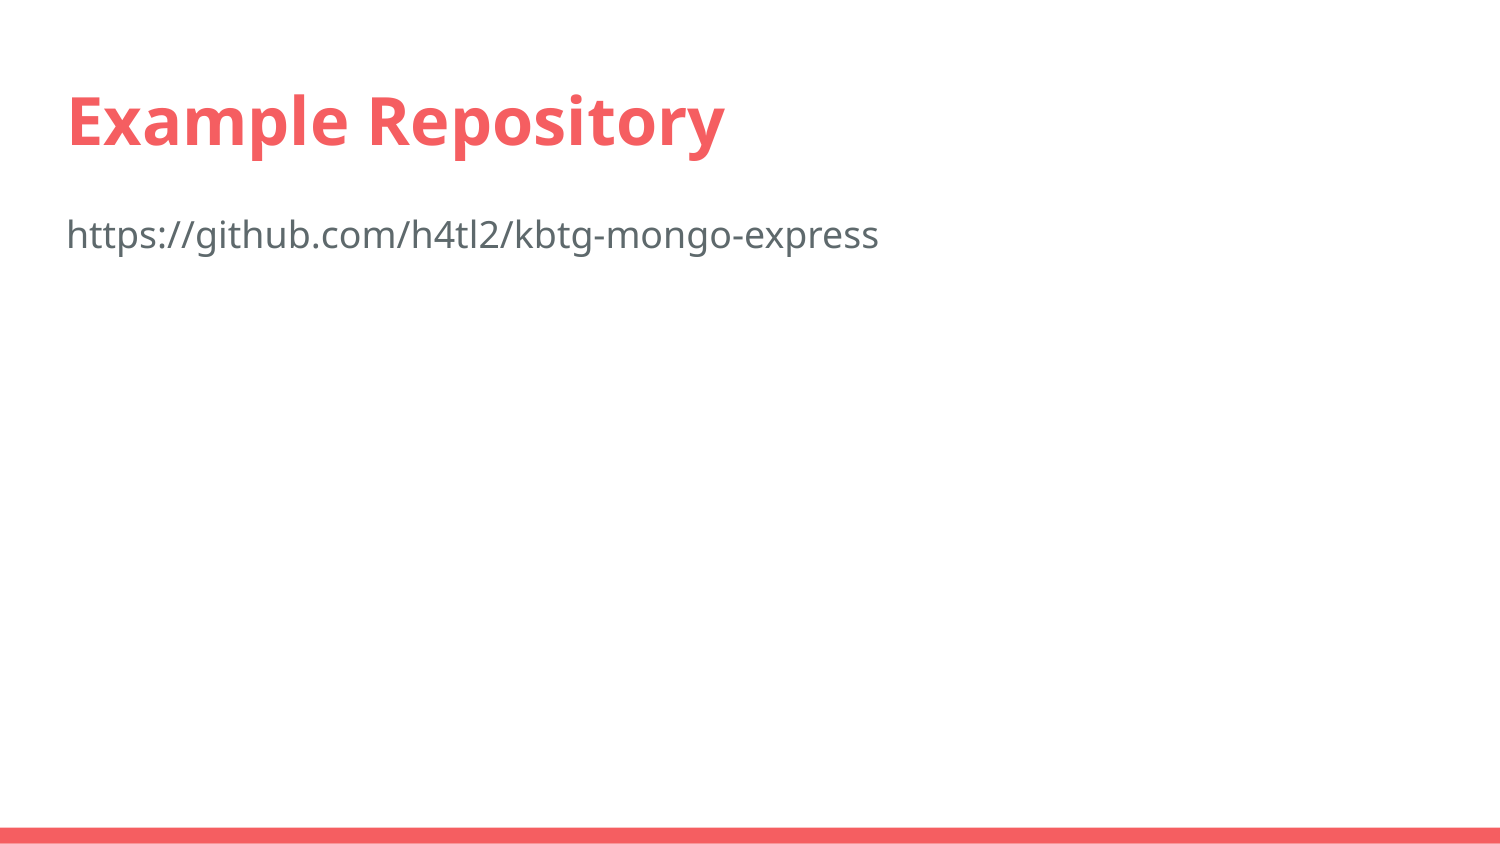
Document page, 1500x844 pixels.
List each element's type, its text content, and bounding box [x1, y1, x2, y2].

list https://github.com/h4tl2/kbtg-mongo-express [51, 189, 1449, 750]
title Example Repository [51, 64, 1449, 167]
